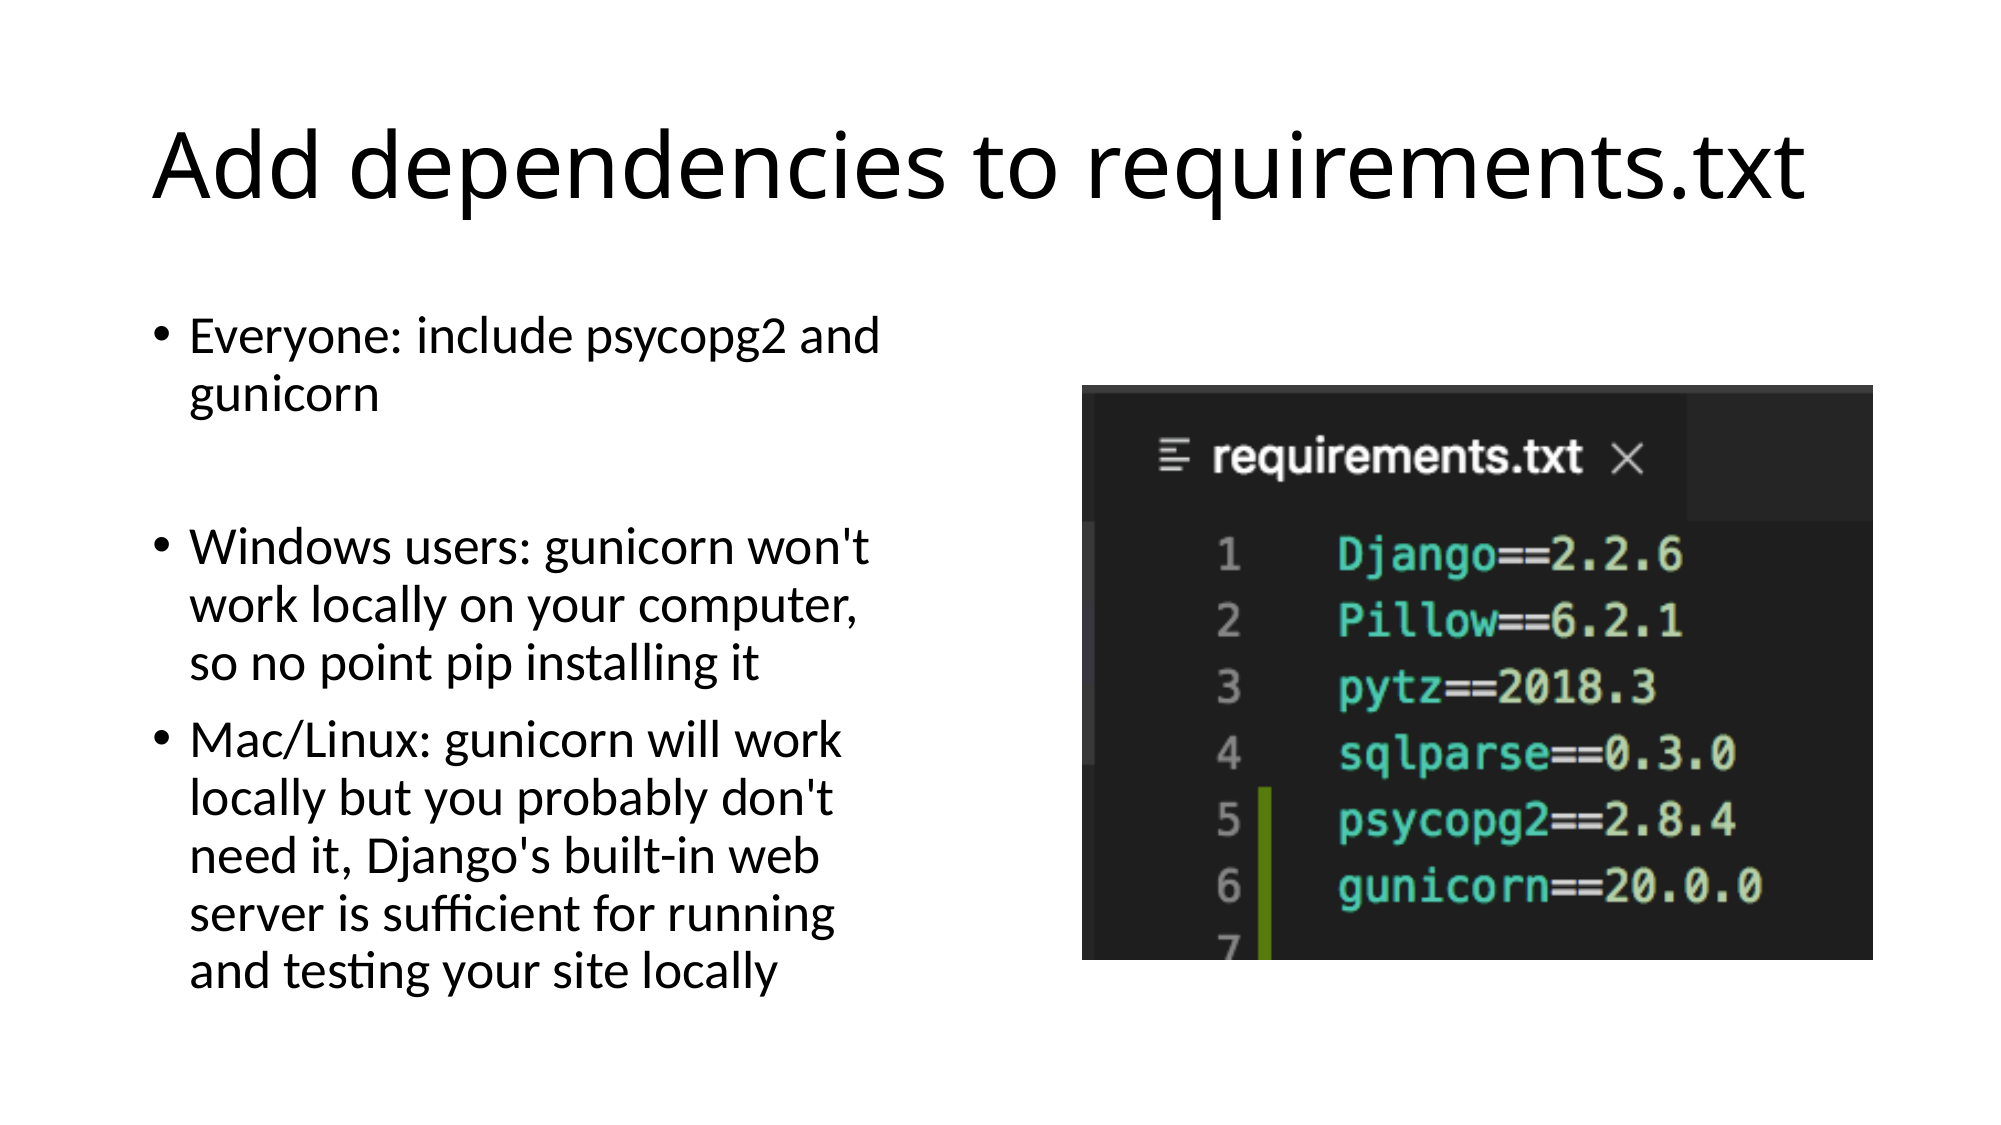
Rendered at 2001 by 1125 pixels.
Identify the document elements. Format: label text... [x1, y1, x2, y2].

list Everyone: include psycopg2 and gunicorn Windows users: gunicorn won't work locally on your computer, so no point pip installing it Mac/Linux: gunicorn will work locally but you probably don't need it, Django's built-in web server is sufficient for running and testing your site locally [137, 299, 921, 1014]
title Add dependencies to requirements.txt [137, 59, 1863, 278]
picture [1082, 385, 1873, 960]
